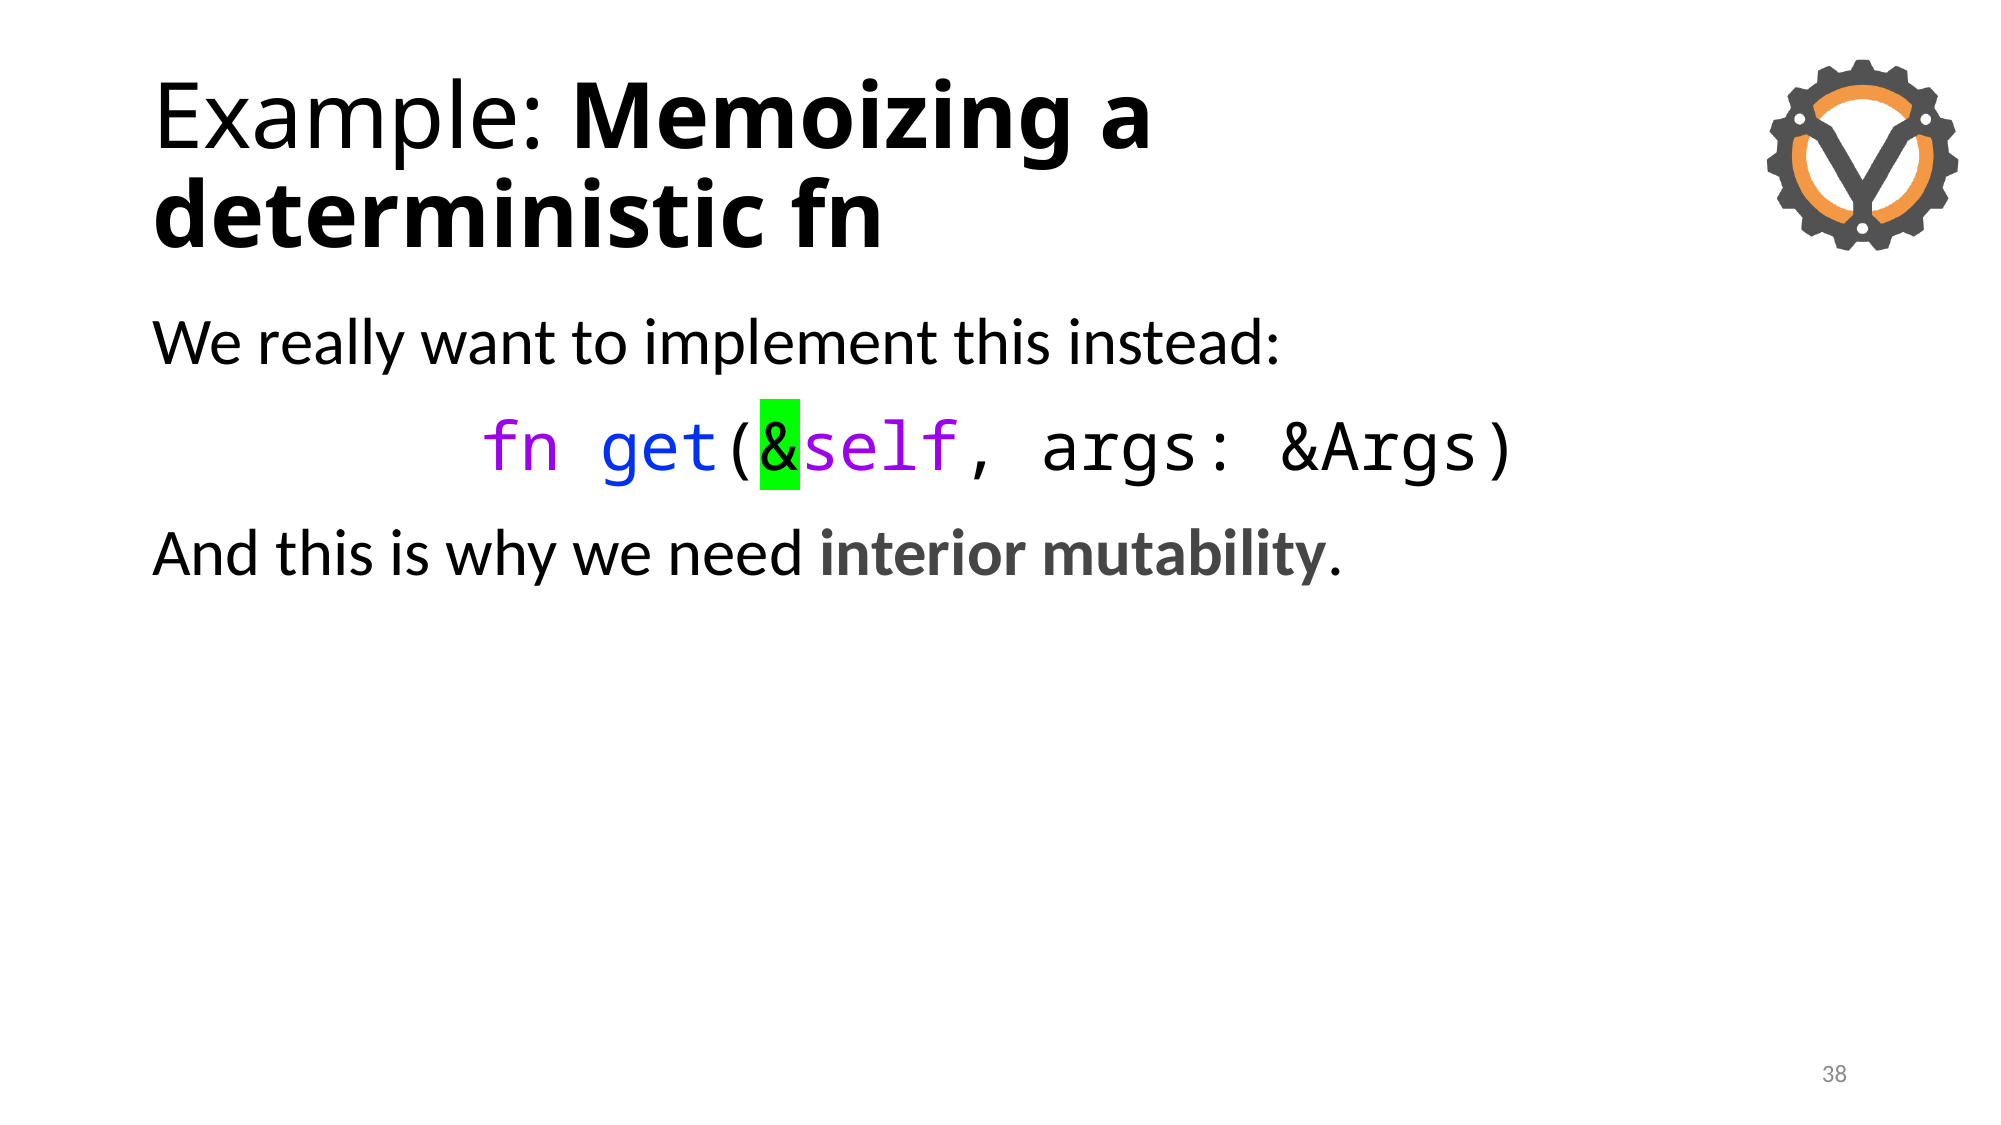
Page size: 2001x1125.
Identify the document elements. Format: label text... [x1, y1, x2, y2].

list We really want to implement this instead: fn get(&self, args: &Args) And this is why we need interior mutability. [137, 299, 1863, 1103]
slide_number 38 [1412, 1042, 1863, 1103]
picture [1766, 59, 1959, 252]
title Example: Memoizing a deterministic fn [137, 59, 1751, 278]
